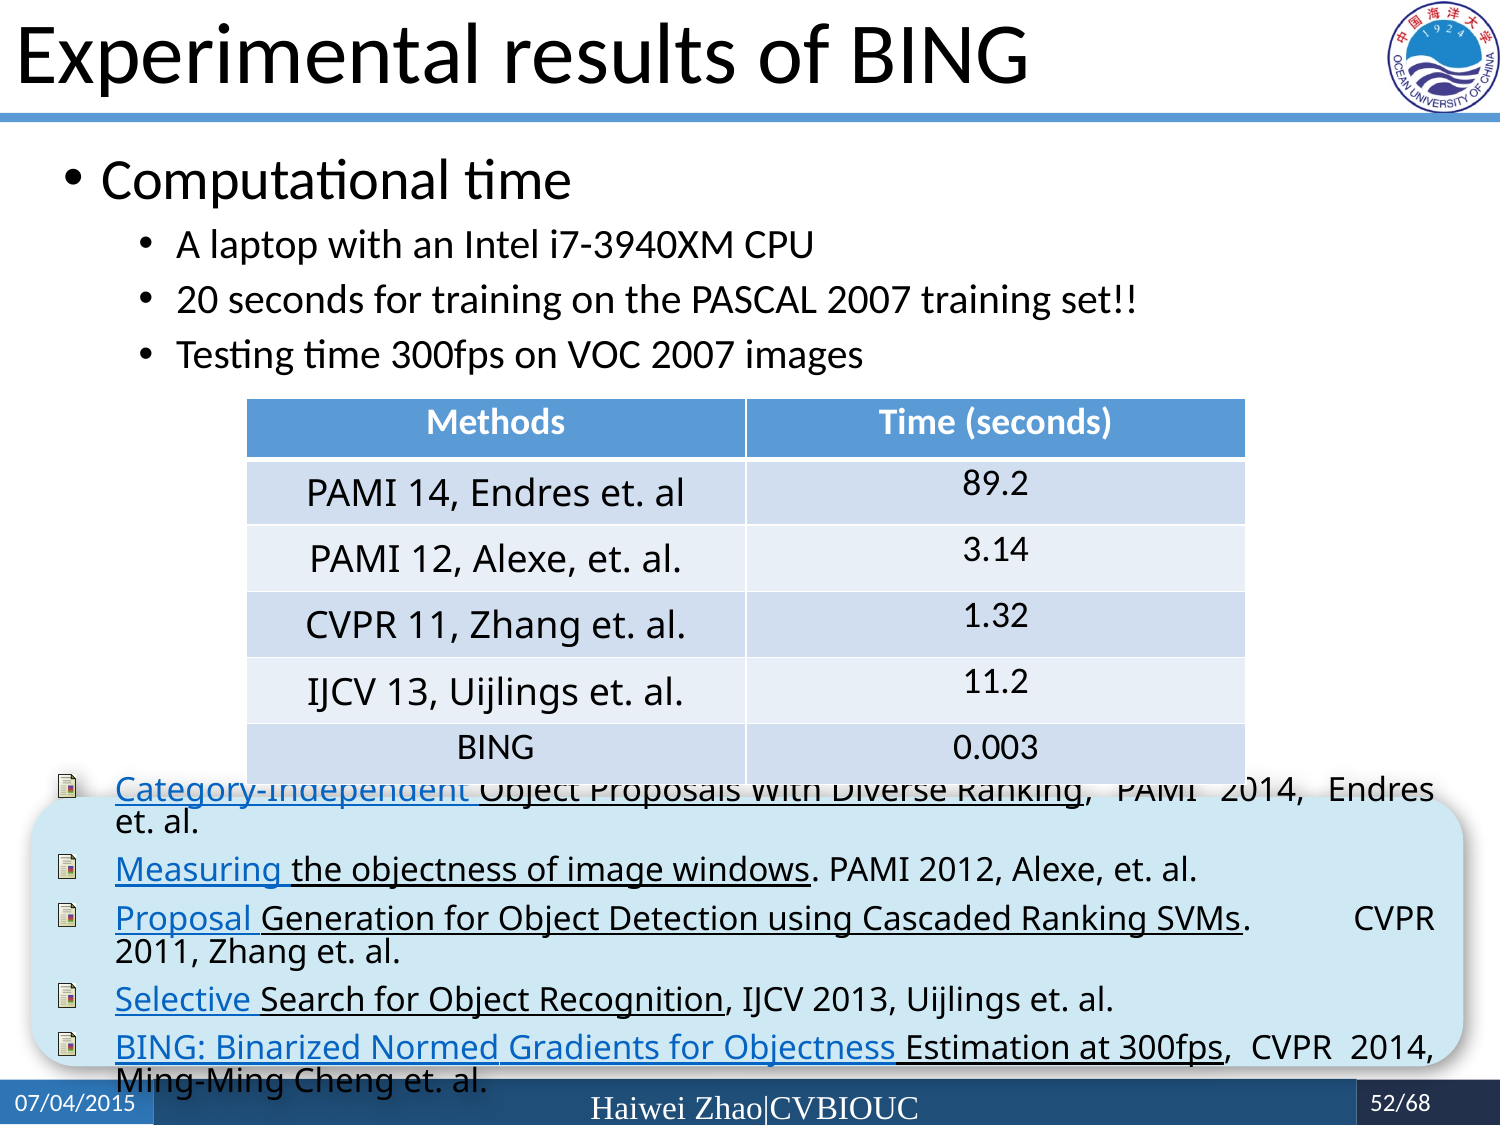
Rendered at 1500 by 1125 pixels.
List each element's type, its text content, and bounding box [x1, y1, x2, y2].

table_cell 3.14 [747, 526, 1245, 591]
table_header Methods [247, 399, 745, 457]
picture [58, 983, 83, 1008]
title Experimental results of BING [0, 0, 1375, 110]
table_cell IJCV 13, Uijlings et. al. [247, 658, 745, 723]
table_cell 1.32 [747, 592, 1245, 657]
table_cell CVPR 11, Zhang et. al. [247, 592, 745, 657]
text_box Category-Independent Object Proposals With Diverse Ranking, PAMI 2014, Endres et. al. Measuring the objectness of image windows. PAMI 2012, Alexe, et. al. Proposal Generation for Object Detection using Cascaded Ranking SVMs. CVPR 2011, Zhang et. al. Selective Search for Object Recognition, IJCV 2013, Uijlings et. al. BING: Binarized Normed Gradients for Objectness Estimation at 300fps, CVPR 2014, Ming-Ming Cheng et. al. [29, 795, 1465, 1068]
picture [58, 1032, 83, 1056]
table_cell PAMI 12, Alexe, et. al. [247, 526, 745, 591]
table_cell 0.003 [747, 724, 1245, 784]
table_header Time (seconds) [747, 399, 1245, 457]
table_cell BING [247, 724, 745, 784]
picture [58, 903, 83, 927]
picture [58, 774, 83, 798]
table_cell 11.2 [747, 658, 1245, 723]
picture [1387, 1, 1500, 112]
list Computational time A laptop with an Intel i7-3940XM CPU 20 seconds for training on the PASCAL 2007 training set!! Testing time 300fps on VOC 2007 images [48, 141, 1446, 794]
table_cell PAMI 14, Endres et. al [247, 462, 745, 524]
picture [58, 854, 83, 879]
table_cell 89.2 [747, 462, 1245, 524]
